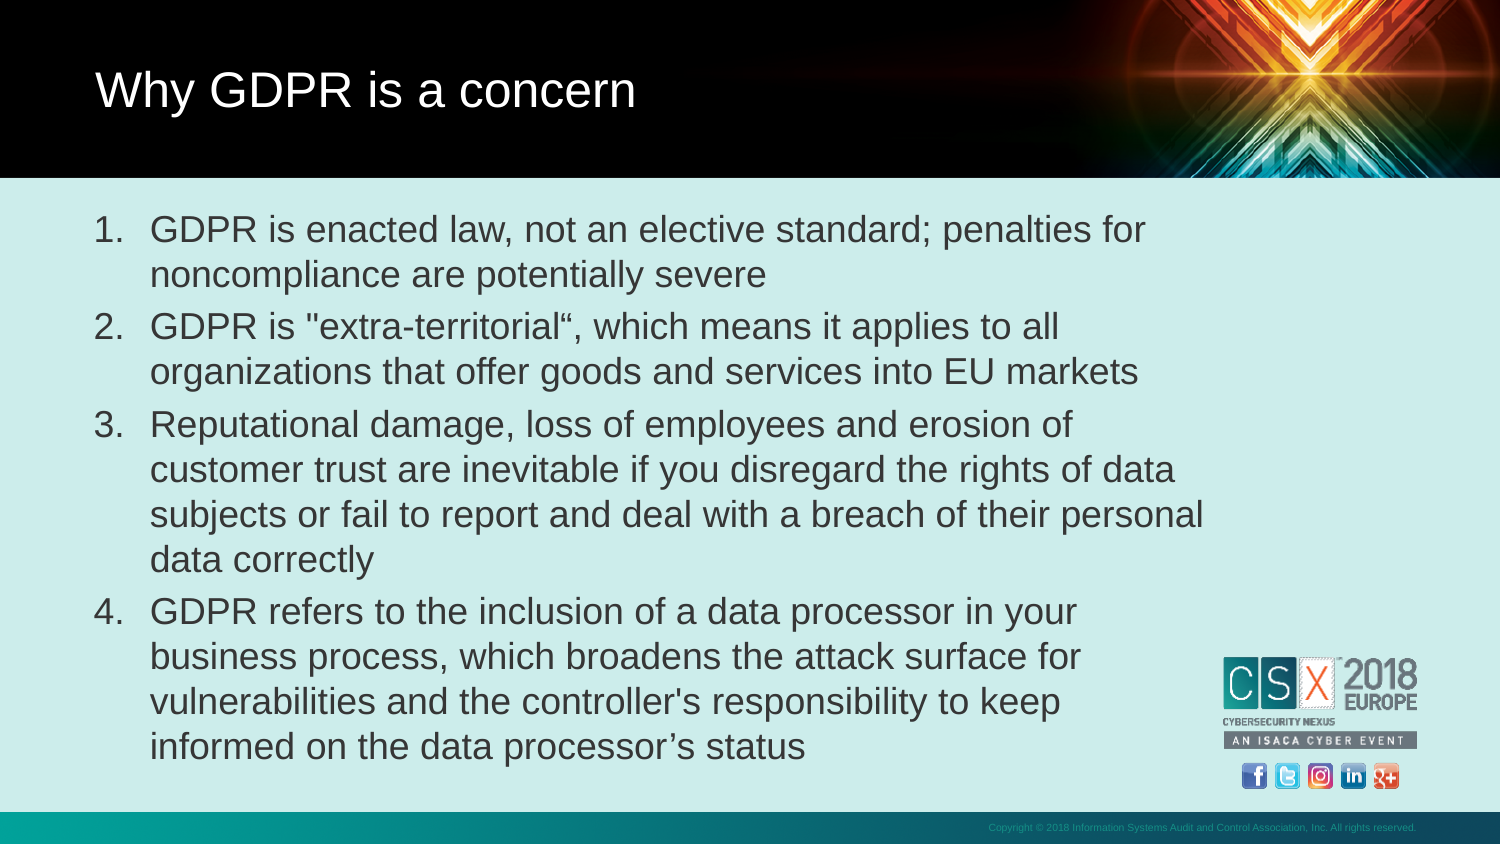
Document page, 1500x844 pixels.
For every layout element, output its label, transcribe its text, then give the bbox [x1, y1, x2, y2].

picture [0, 0, 1500, 844]
list GDPR is enacted law, not an elective standard; penalties for noncompliance are potentially severe GDPR is "extra-territorial“, which means it applies to all organizations that offer goods and services into EU markets Reputational damage, loss of employees and erosion of customer trust are inevitable if you disregard the rights of data subjects or fail to report and deal with a breach of their personal data correctly GDPR refers to the inclusion of a data processor in your business process, which broadens the attack surface for vulnerabilities and the controller's responsibility to keep informed on the data processor’s status [80, 198, 1218, 775]
list Why GDPR is a concern [80, 0, 1219, 176]
